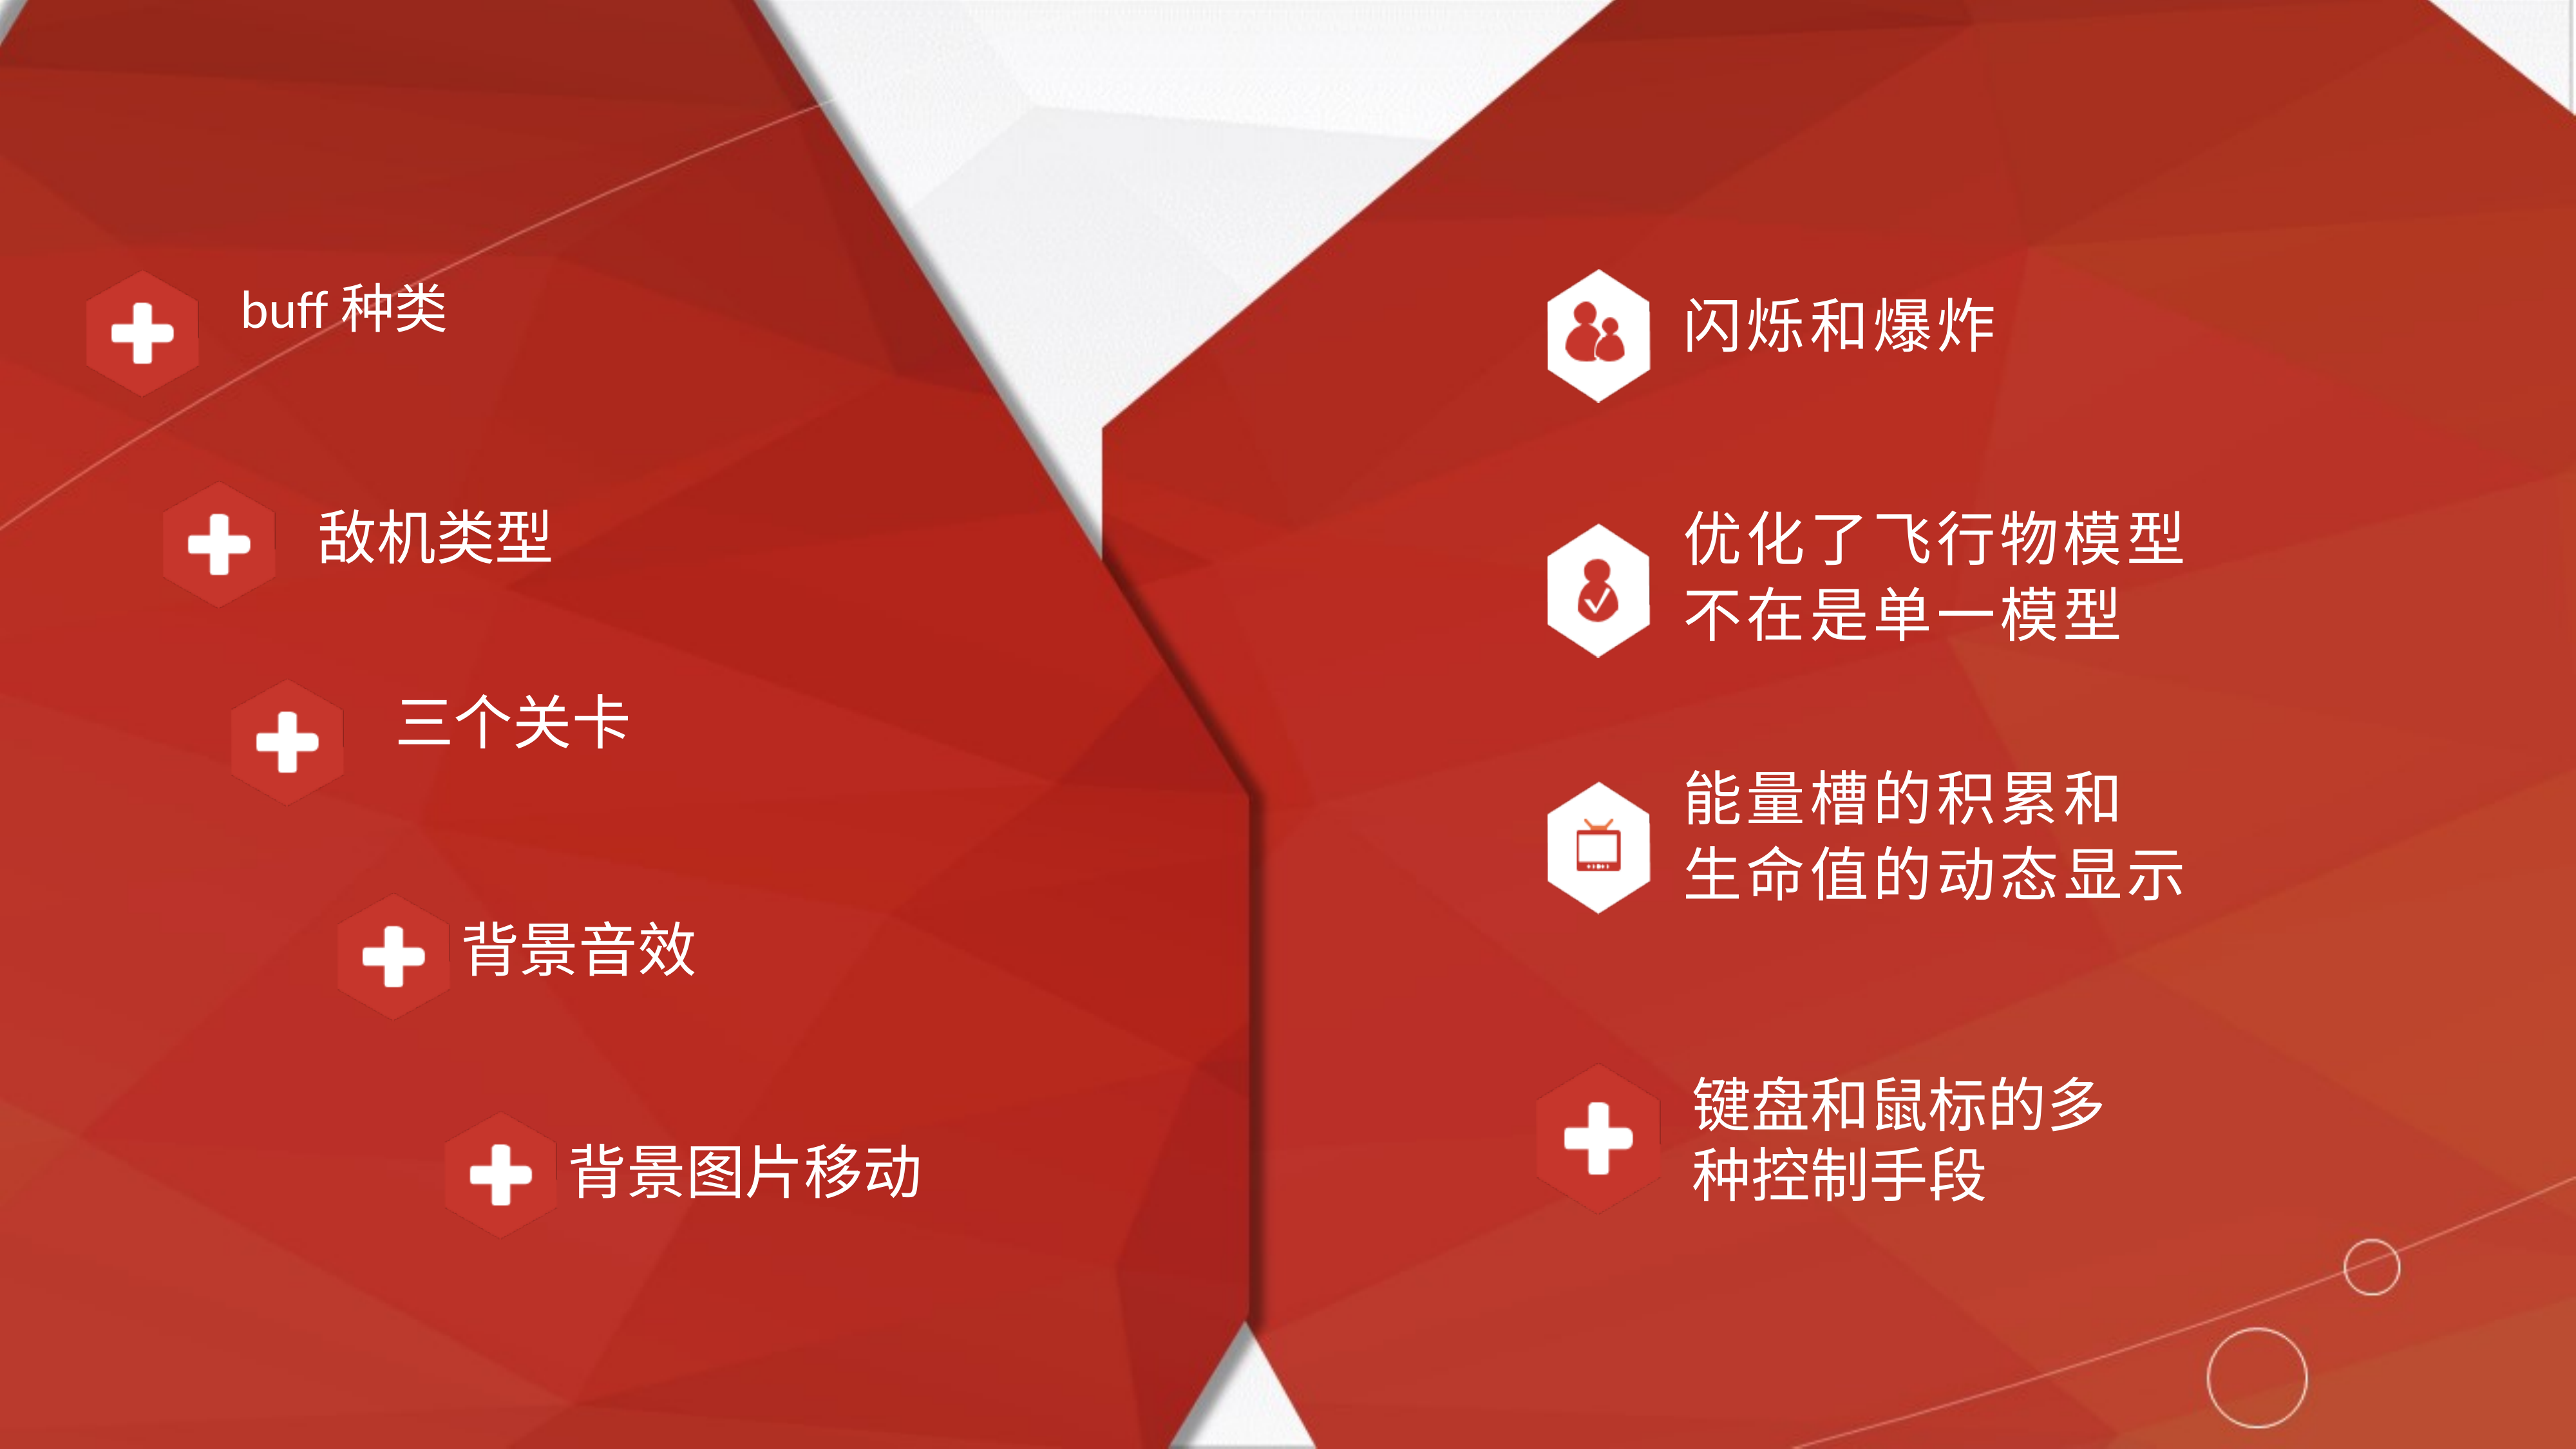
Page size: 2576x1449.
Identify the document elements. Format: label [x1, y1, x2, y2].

text_box [1535, 269, 2434, 1215]
text_box [62, 269, 1109, 1240]
text_box [0, 0, 2576, 1449]
